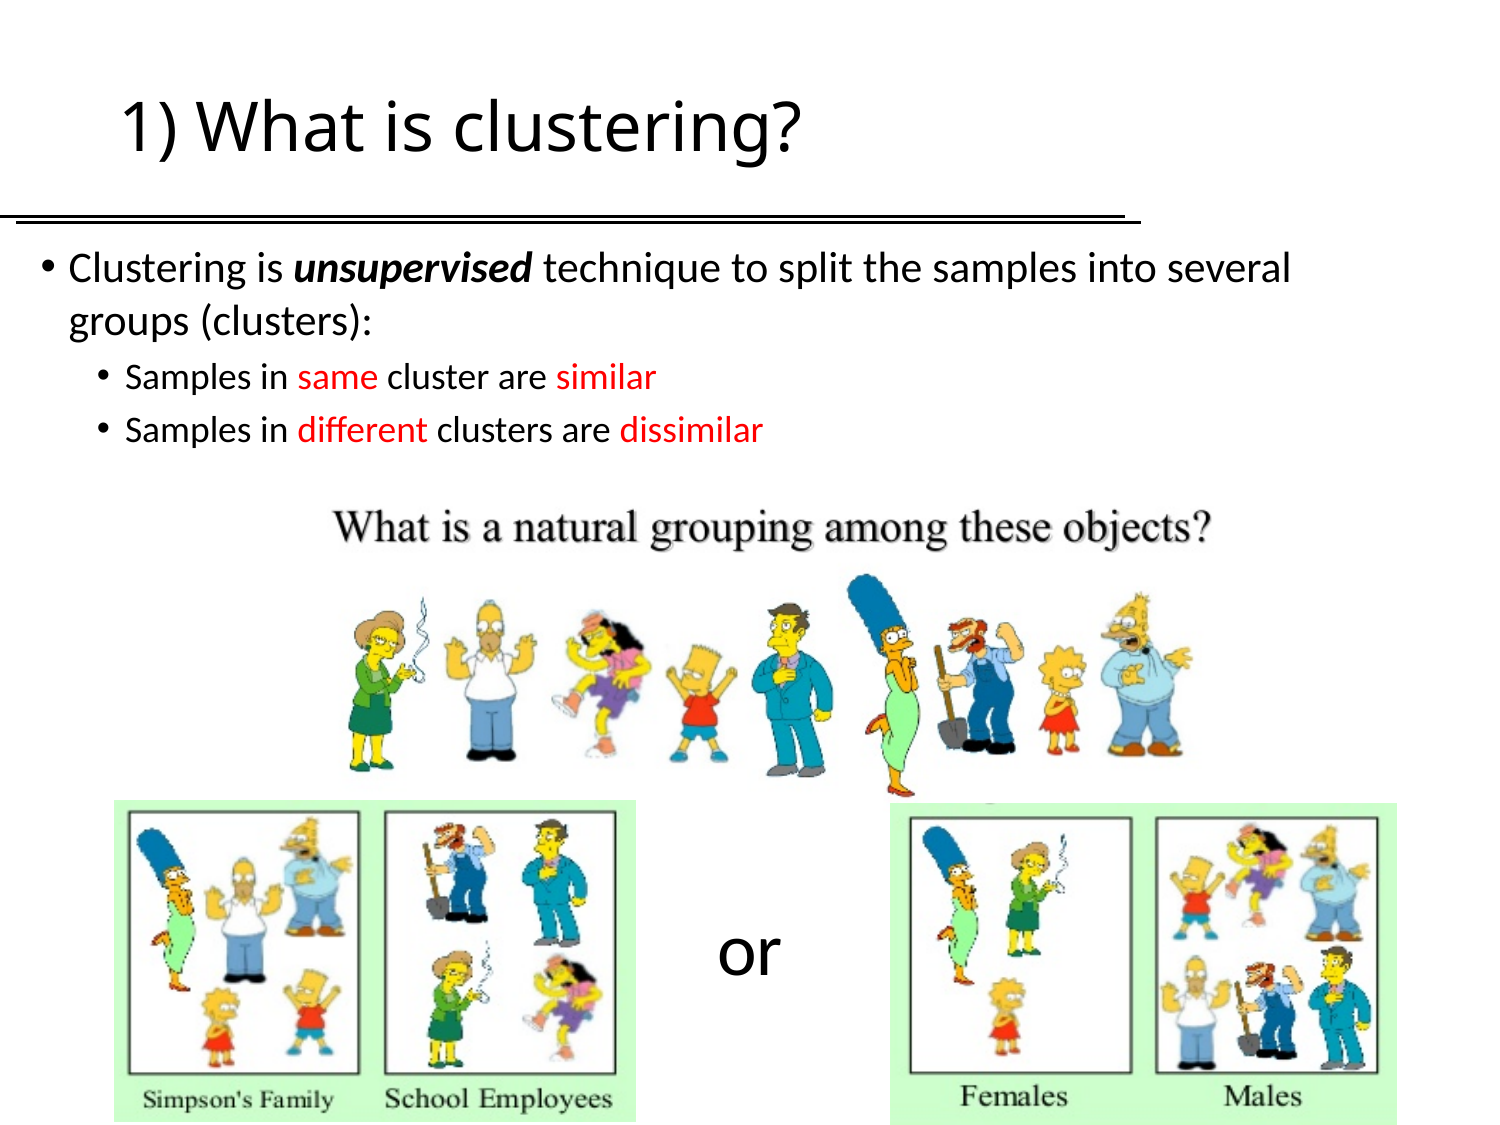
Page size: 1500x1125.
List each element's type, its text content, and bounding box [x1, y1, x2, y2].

title 1) What is clustering? [103, 59, 1397, 199]
text_box or [702, 893, 798, 999]
list Clustering is unsupervised technique to split the samples into several groups (clusters): Samples in same cluster are similar Samples in different clusters are dissimilar [25, 231, 1428, 999]
picture [114, 493, 1397, 1125]
